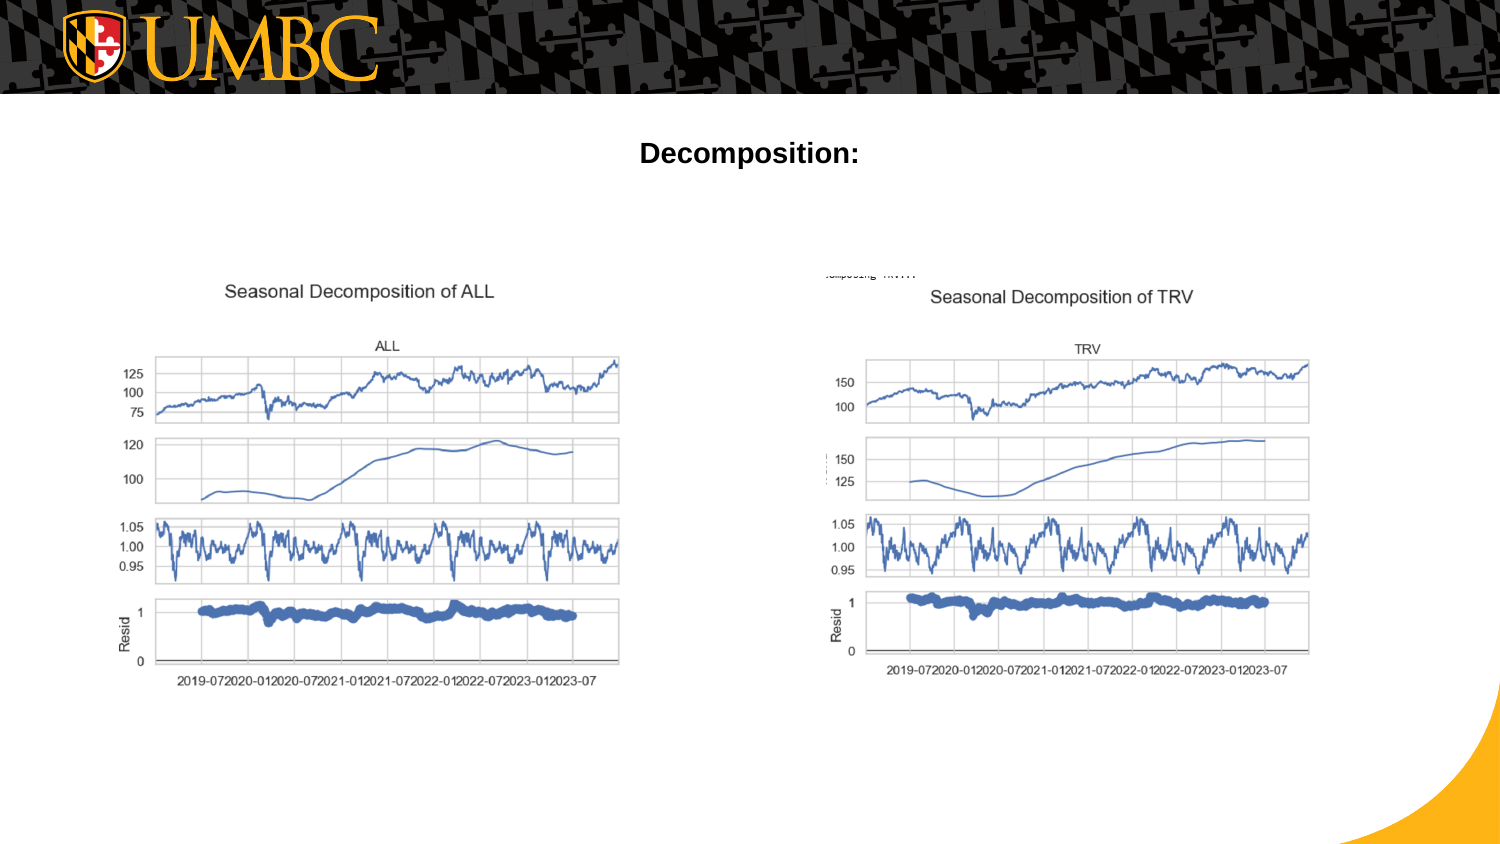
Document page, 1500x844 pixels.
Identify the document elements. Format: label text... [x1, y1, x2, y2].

picture [118, 276, 640, 695]
picture [0, 0, 1500, 94]
text_box Decomposition: [51, 106, 1449, 201]
picture [1338, 679, 1500, 844]
picture [826, 276, 1330, 681]
